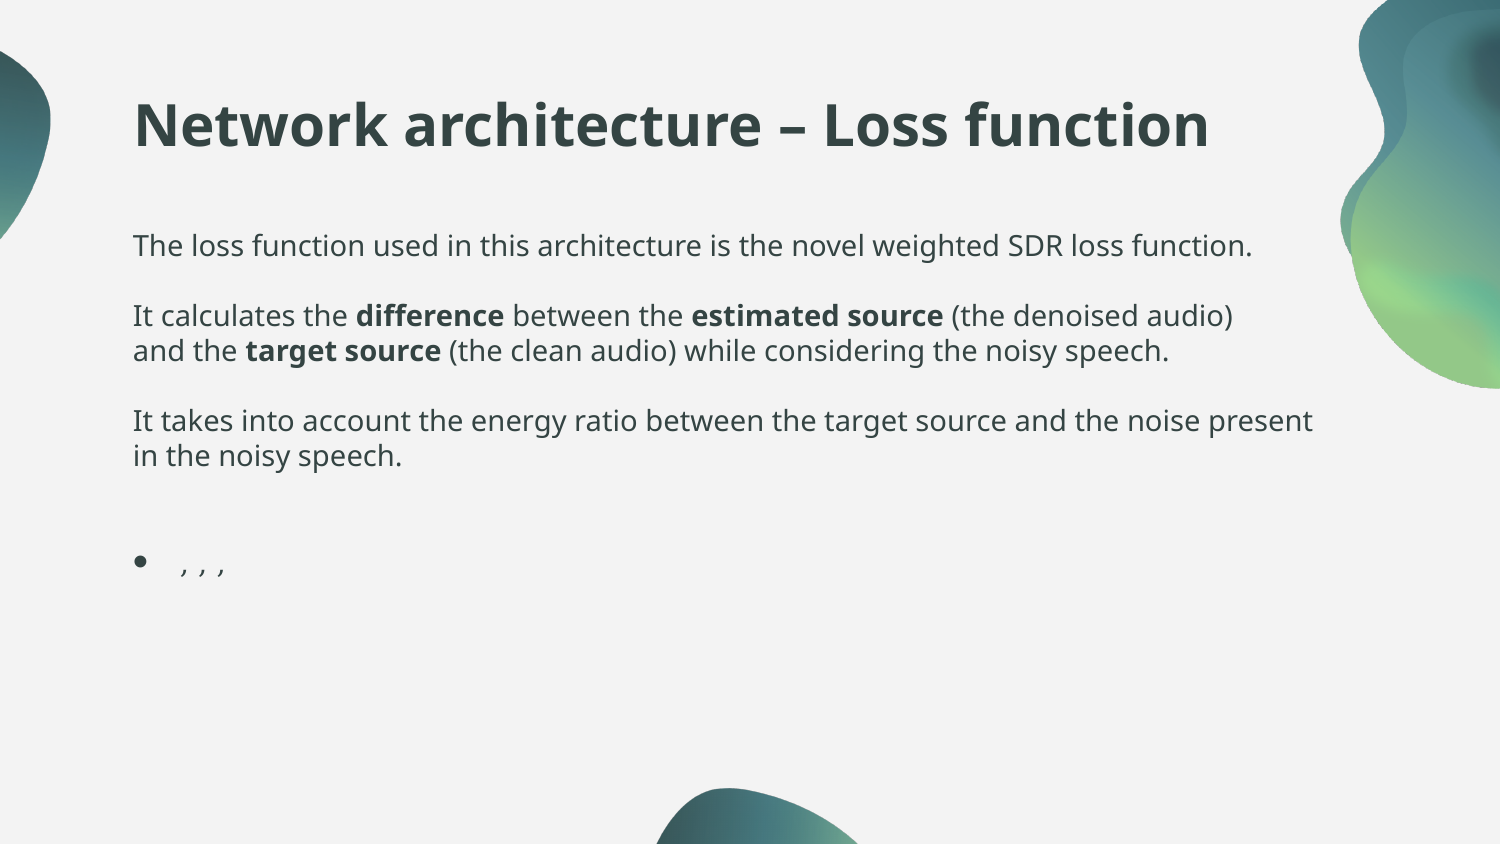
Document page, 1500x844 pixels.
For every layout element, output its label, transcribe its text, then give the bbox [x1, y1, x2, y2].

title Network architecture – Loss function [118, 72, 1382, 177]
picture [0, 29, 51, 294]
picture [1254, 0, 1500, 435]
picture [635, 782, 901, 844]
